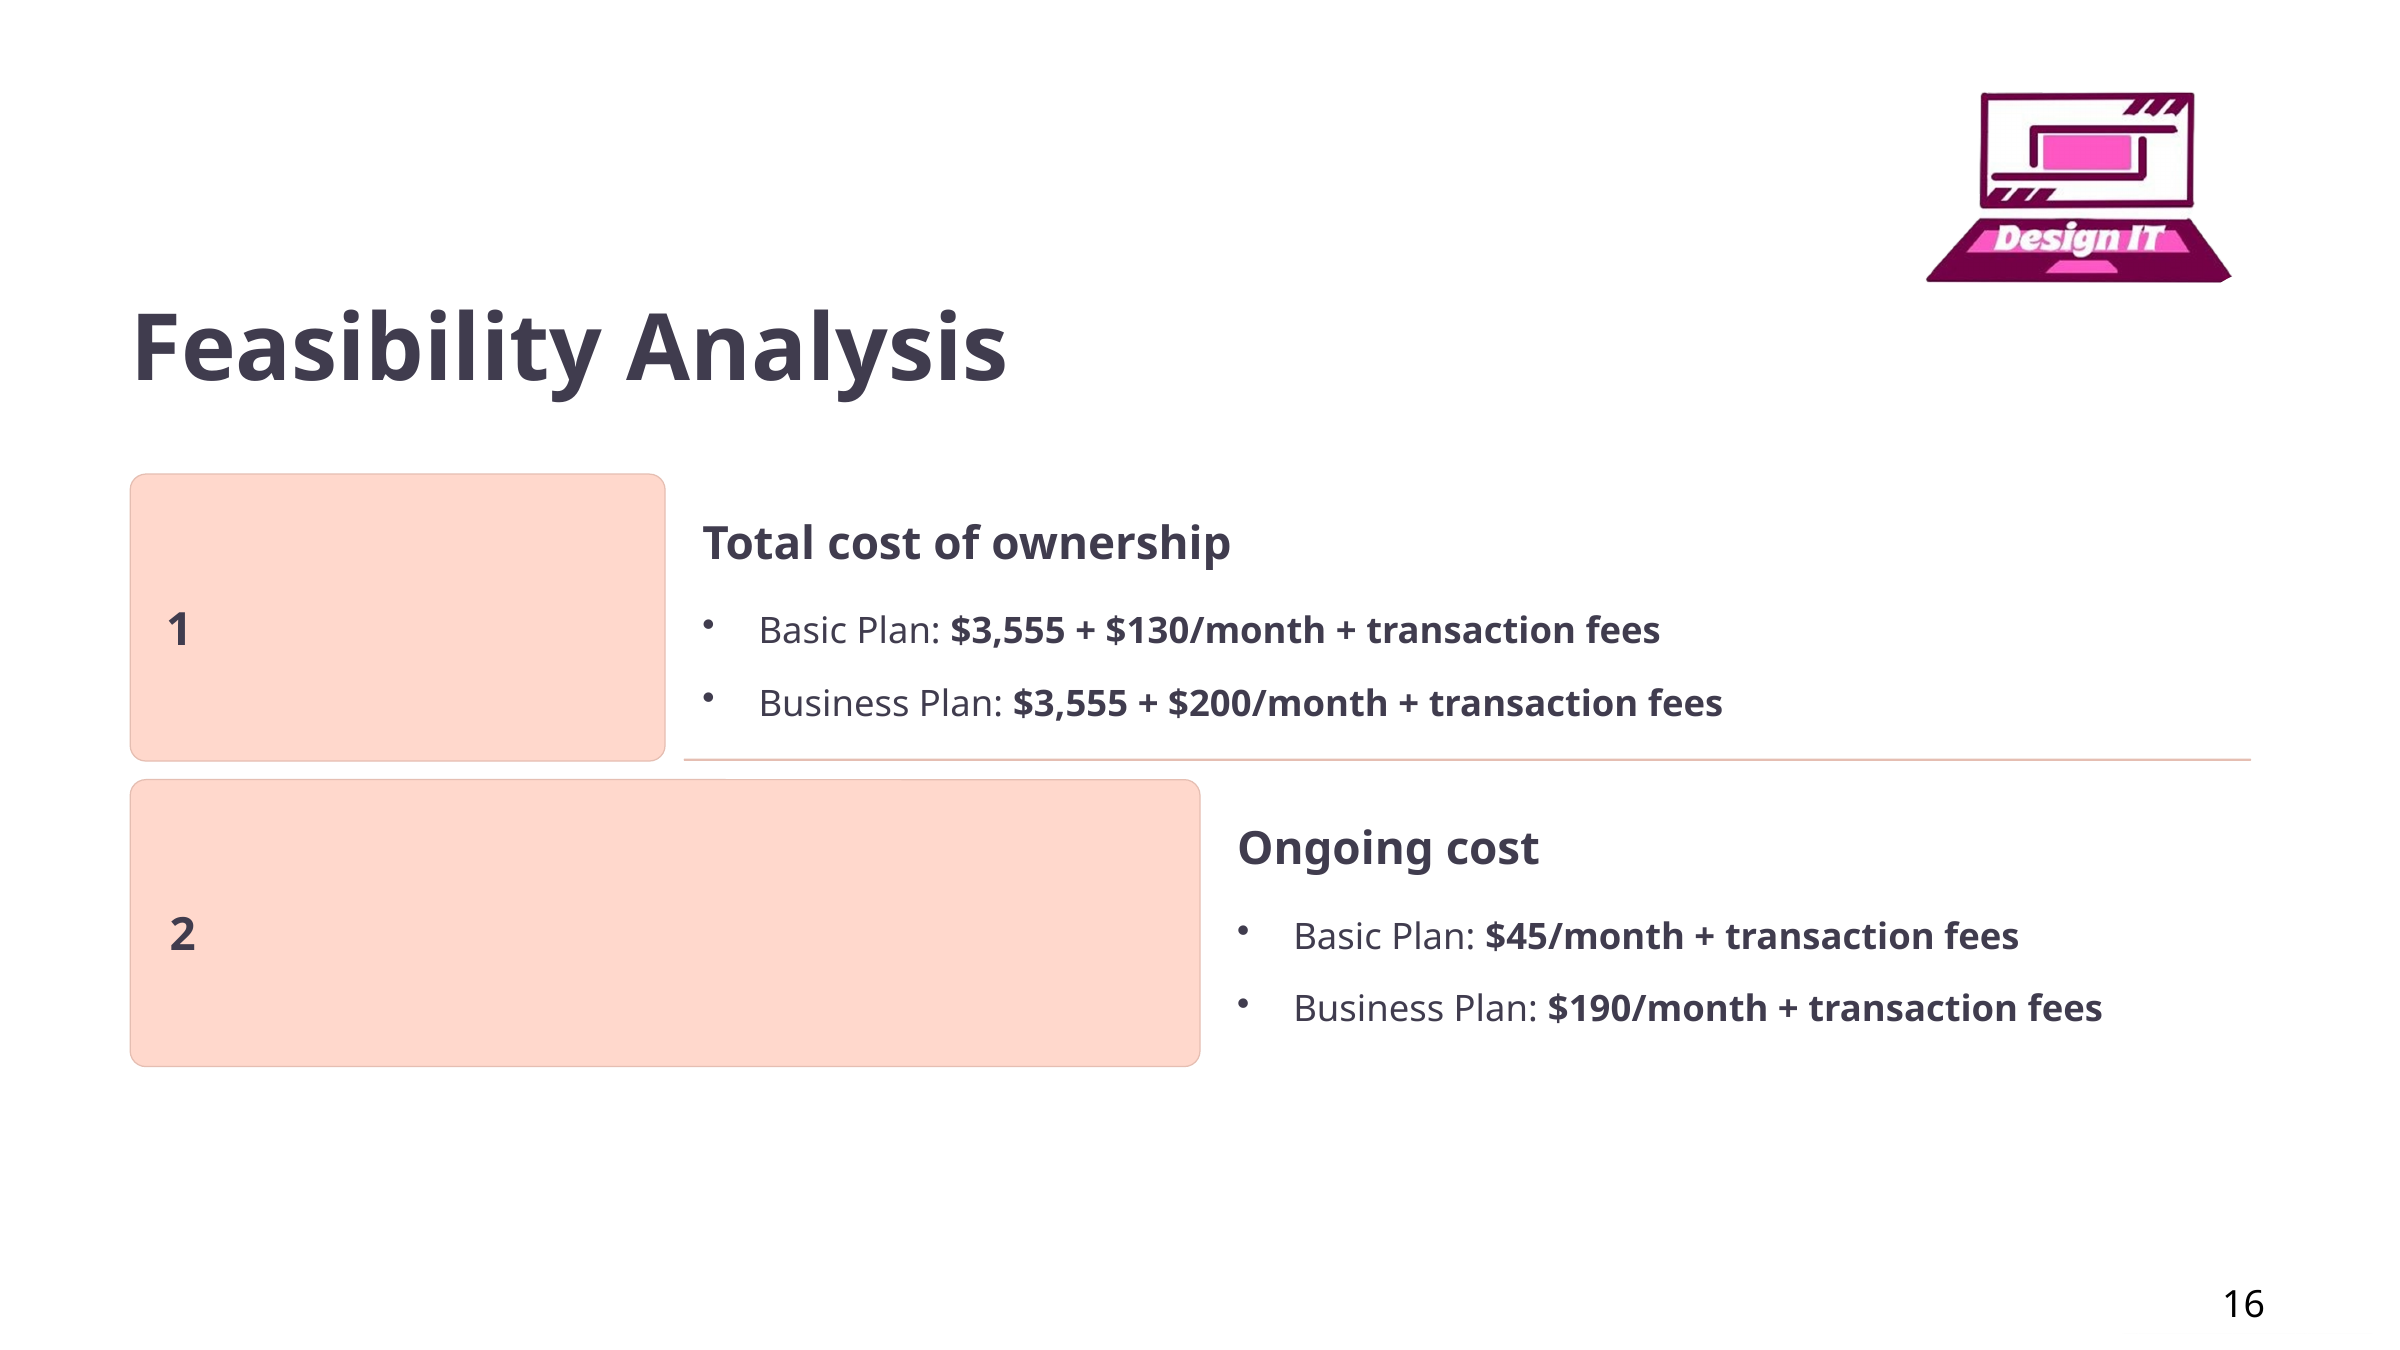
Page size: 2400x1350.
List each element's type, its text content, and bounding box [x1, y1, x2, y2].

text_box Feasibility Analysis [130, 283, 1061, 400]
text_box [130, 474, 666, 762]
text_box 16 [2102, 1273, 2386, 1333]
picture [1873, 55, 2277, 283]
text_box 1 [168, 580, 190, 655]
text_box Business Plan: $3,555 + $200/month + transaction fees [702, 664, 1744, 724]
text_box Business Plan: $190/month + transaction fees [1237, 969, 2122, 1030]
text_box 2 [168, 885, 197, 961]
text_box [130, 779, 1201, 1067]
text_box Basic Plan: $45/month + transaction fees​ [1237, 897, 2122, 957]
text_box Ongoing cost [1237, 816, 1703, 875]
text_box Total cost of ownership [702, 511, 1252, 570]
picture [2106, 1271, 2389, 1339]
text_box Basic Plan: $3,555 + $130/month + transaction fees​ [702, 591, 1744, 652]
